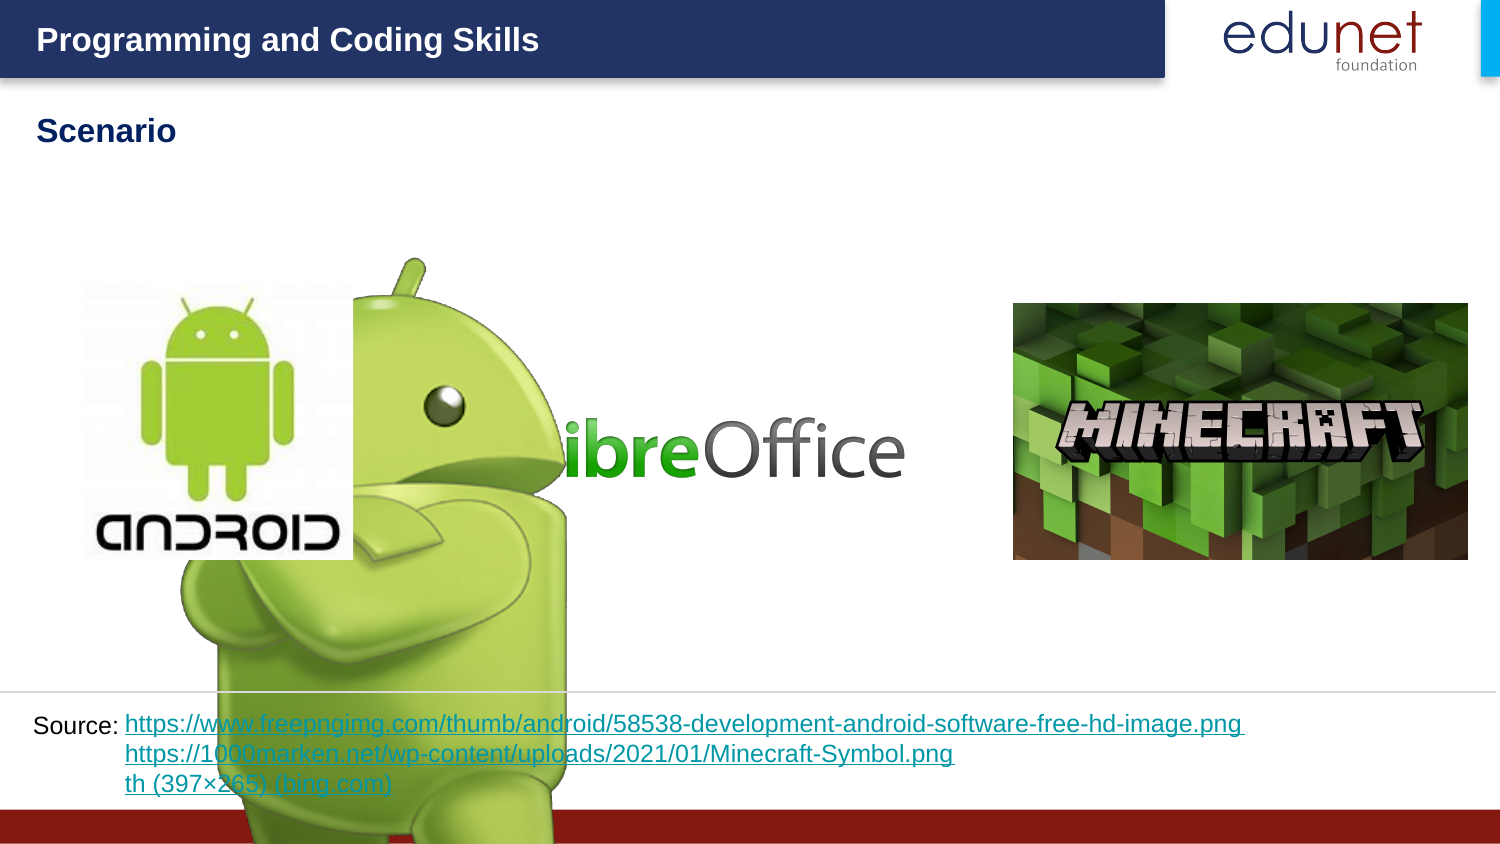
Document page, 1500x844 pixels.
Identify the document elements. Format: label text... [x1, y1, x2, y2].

picture [82, 247, 909, 691]
title Scenario [21, 92, 629, 167]
text_box https://www.freepngimg.com/thumb/android/58538-development-android-software-free-hd-image.png https://1000marken.net/wp-content/uploads/2021/01/Minecraft-Symbol.png th (397×265) (bing.com) [597, 701, 1468, 805]
text_box Source: [18, 701, 109, 747]
picture [171, 693, 592, 844]
picture [1219, 8, 1424, 75]
picture [1013, 303, 1468, 561]
text_box https://www.freepngimg.com/thumb/android/58538-development-android-software-free-hd-image.png https://1000marken.net/wp-content/uploads/2021/01/Minecraft-Symbol.png th (397×265) (bing.com) [109, 701, 166, 805]
